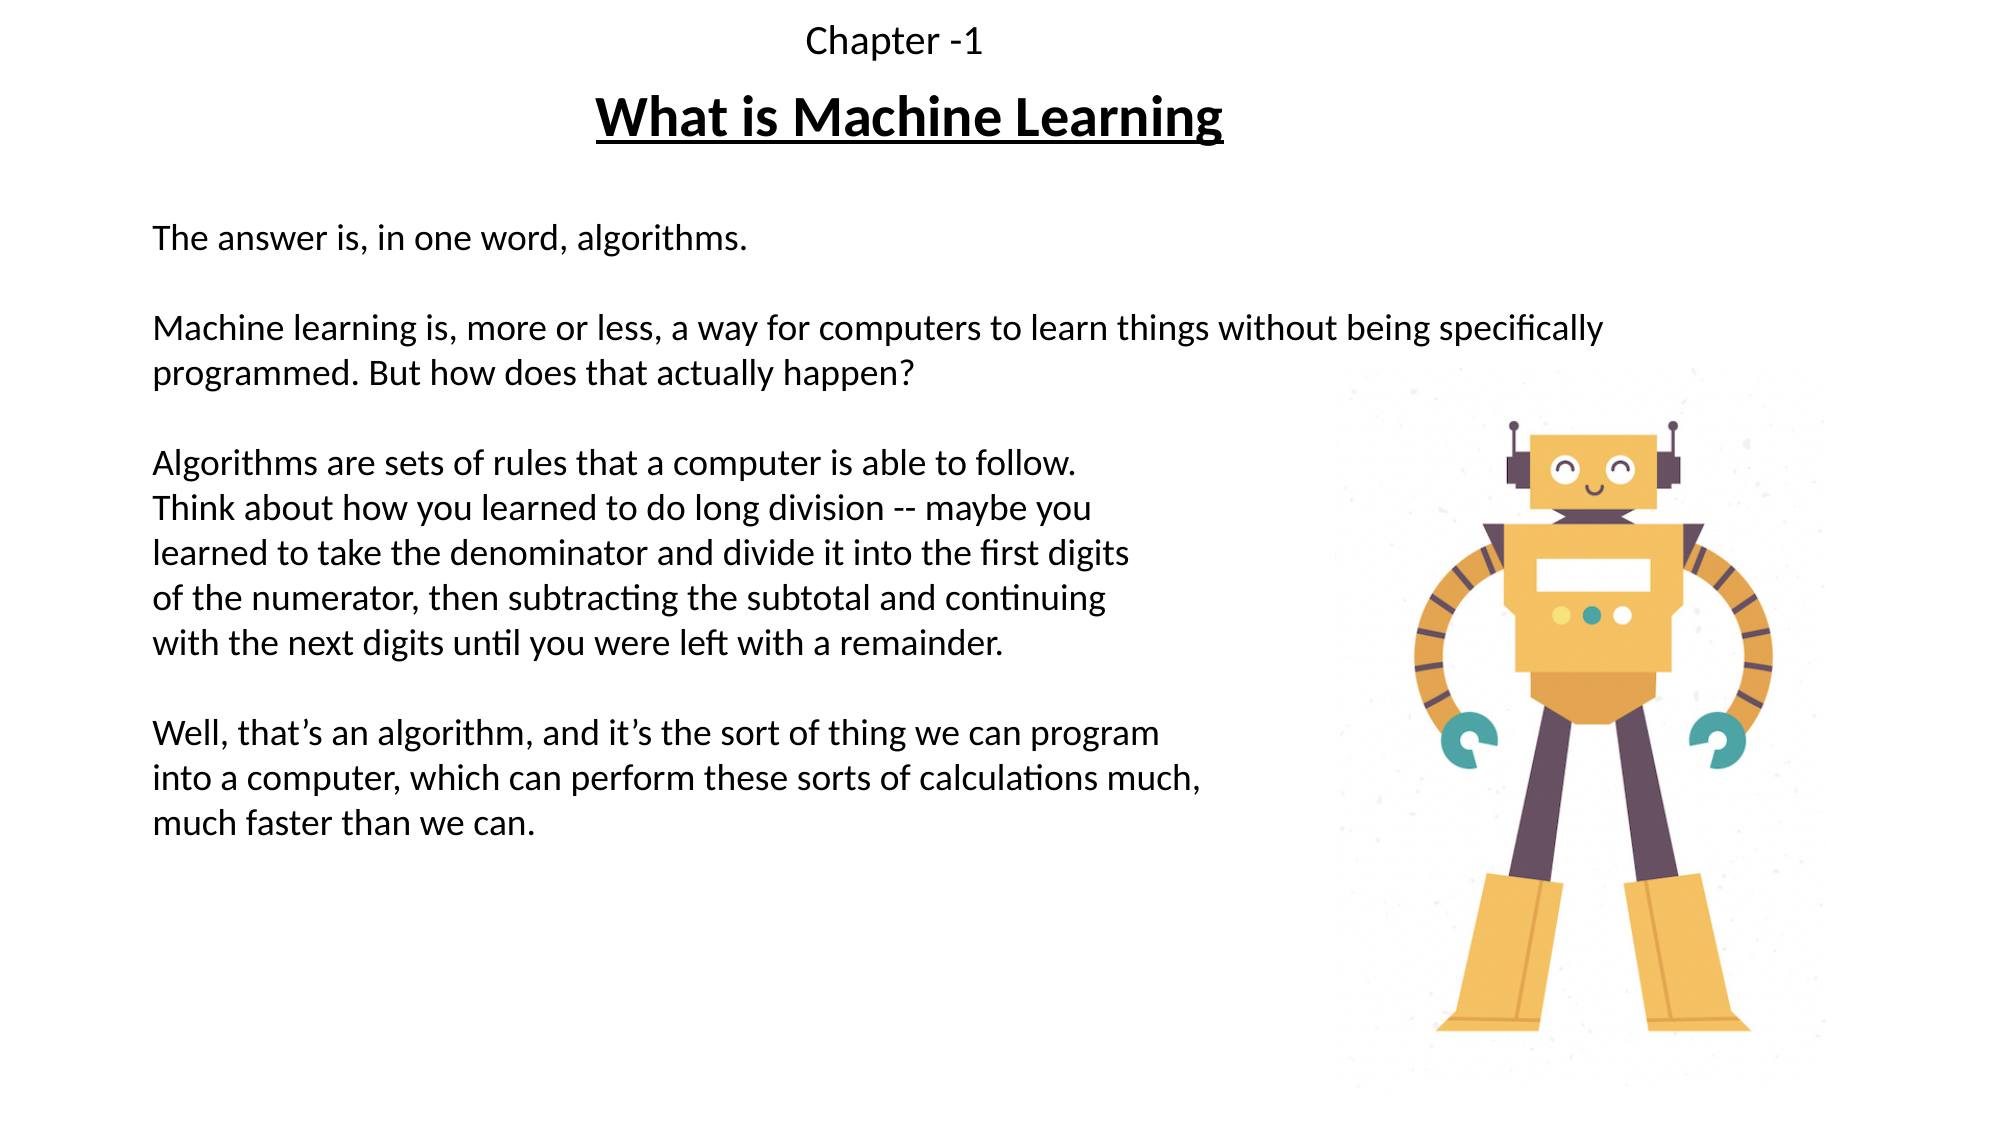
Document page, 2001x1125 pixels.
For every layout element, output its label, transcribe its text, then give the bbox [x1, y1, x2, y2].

text_box The answer is, in one word, algorithms. Machine learning is, more or less, a way for computers to learn things without being specifically programmed. But how does that actually happen? Algorithms are sets of rules that a computer is able to follow. Think about how you learned to do long division -- maybe you learned to take the denominator and divide it into the first digits of the numerator, then subtracting the subtotal and continuing with the next digits until you were left with a remainder. Well, that’s an algorithm, and it’s the sort of thing we can program into a computer, which can perform these sorts of calculations much, much faster than we can. [137, 205, 1788, 851]
picture [1334, 368, 1827, 1094]
text_box Chapter -1 [790, 5, 999, 70]
text_box What is Machine Learning [580, 70, 1490, 156]
